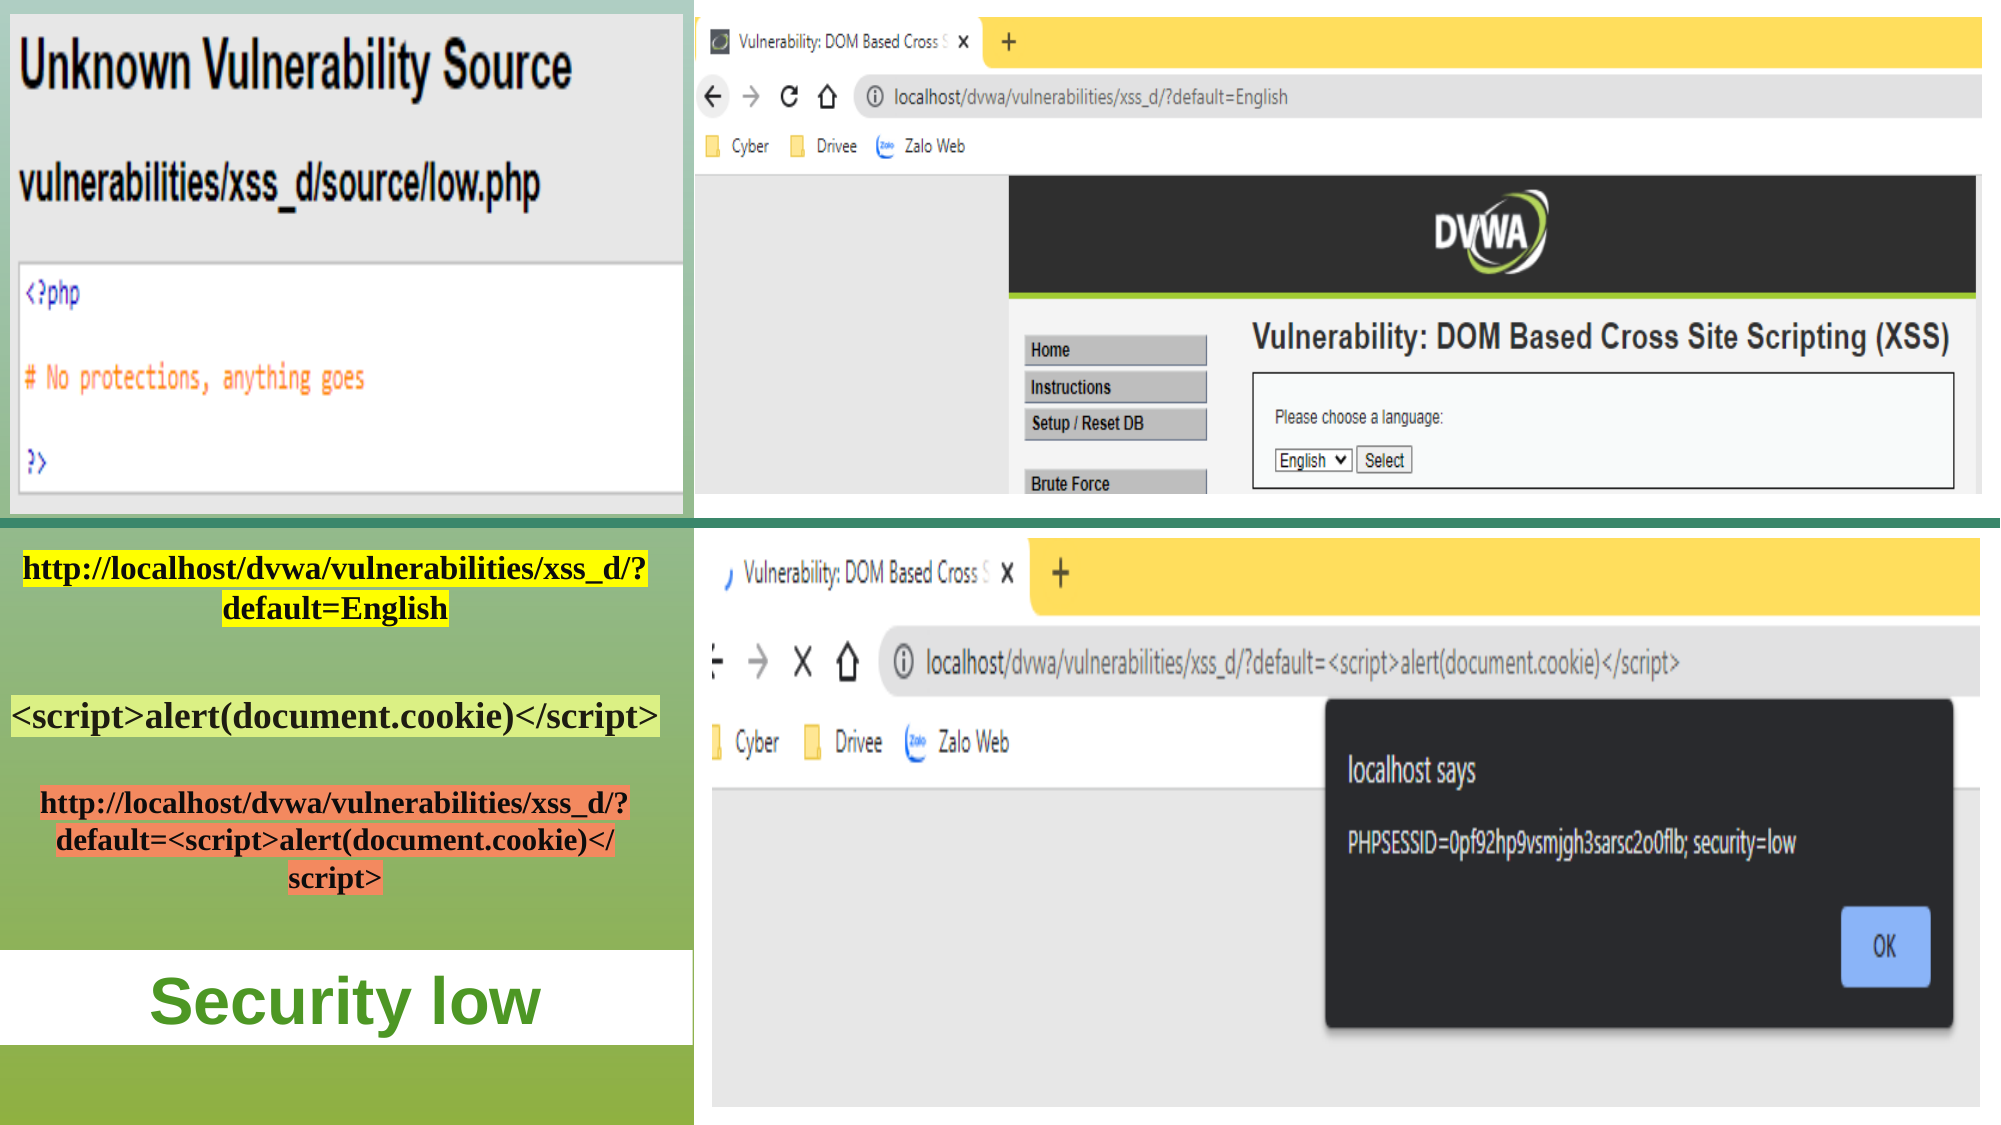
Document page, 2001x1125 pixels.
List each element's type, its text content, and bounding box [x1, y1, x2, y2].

text_box Security low [0, 950, 693, 1045]
text_box http://localhost/dvwa/vulnerabilities/xss_d/?default=<script>alert(document.cookie)</script> [3, 774, 668, 902]
text_box [0, 0, 695, 518]
picture [712, 538, 1980, 1107]
picture [694, 17, 1982, 494]
text_box <script>alert(document.cookie)</script> [0, 683, 683, 744]
text_box [0, 528, 695, 1125]
text_box http://localhost/dvwa/vulnerabilities/xss_d/?default=English [3, 539, 668, 634]
picture [10, 14, 683, 514]
